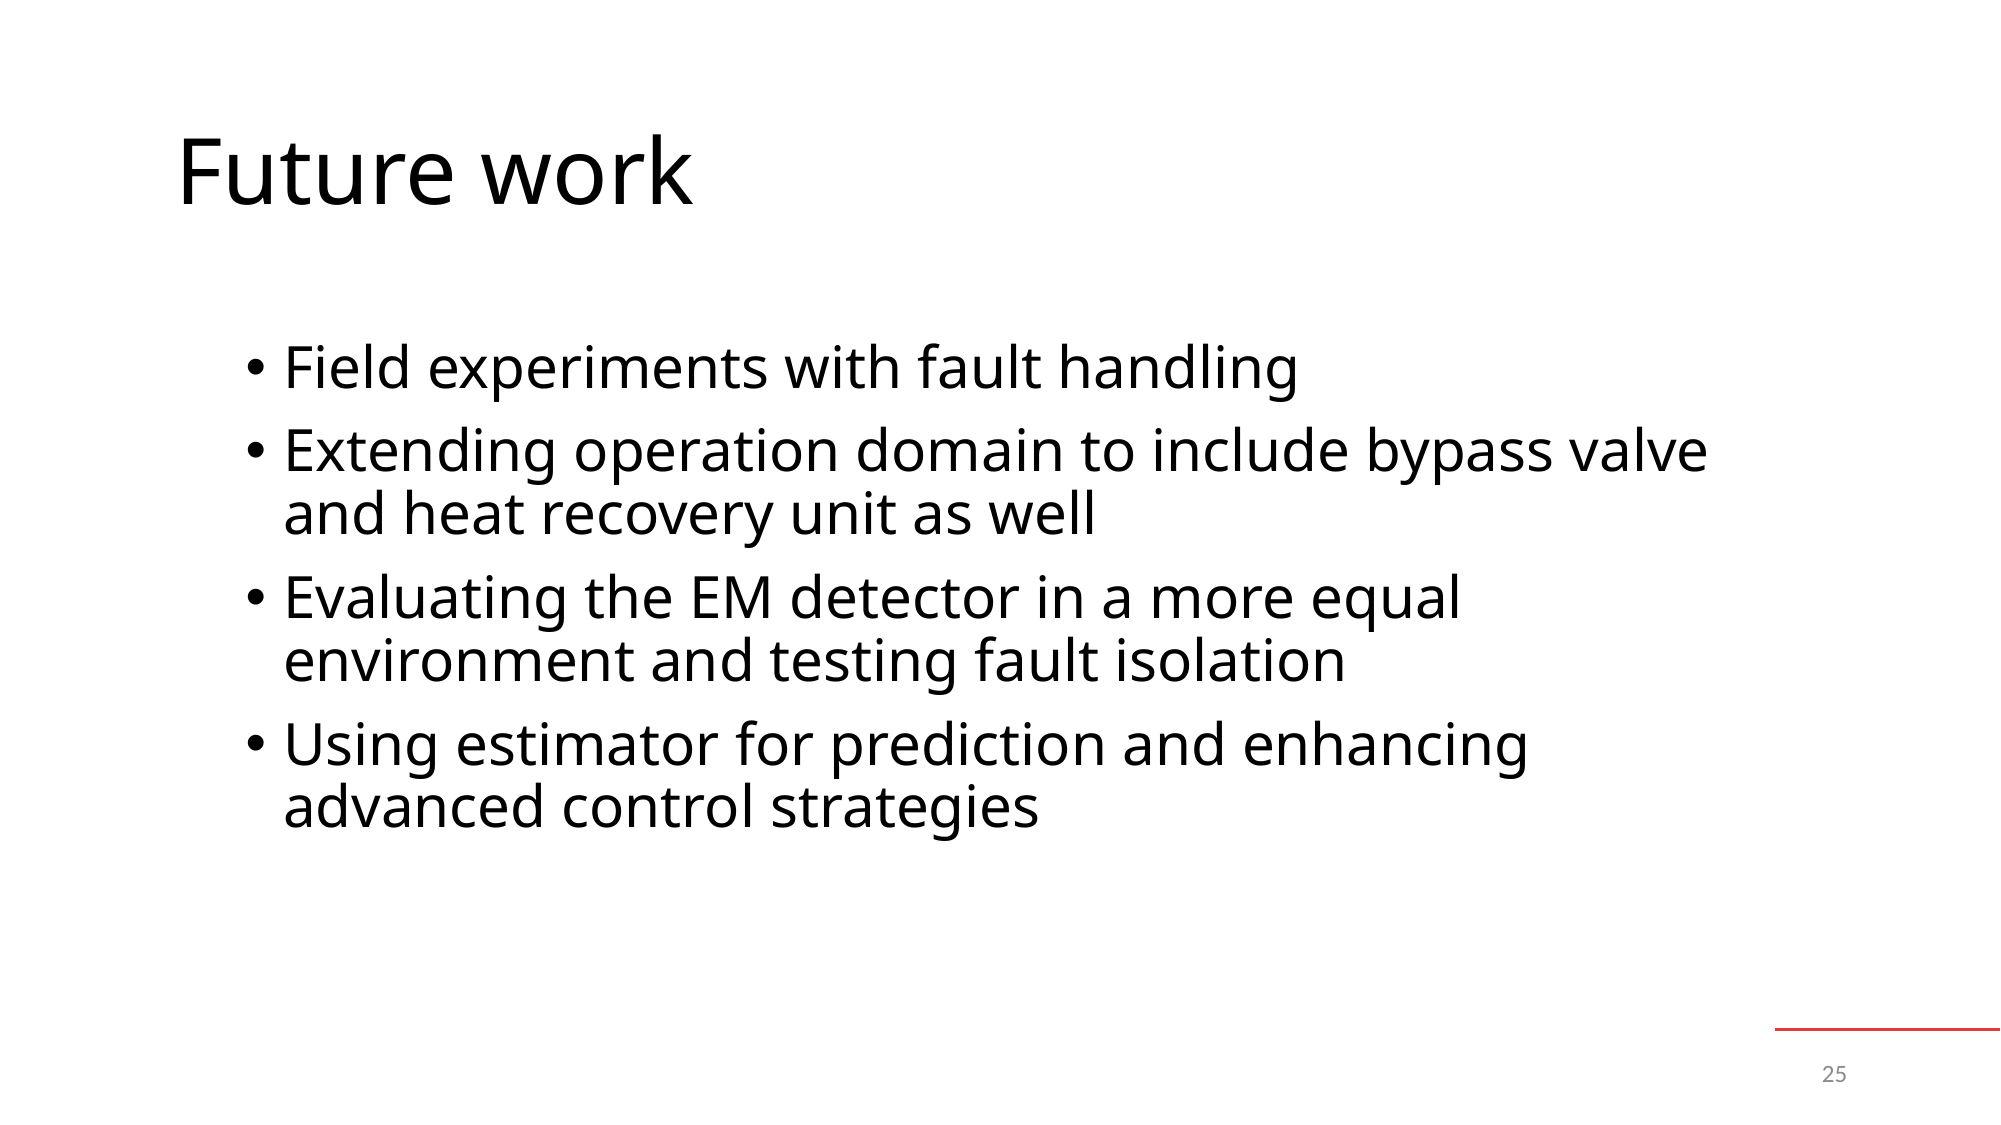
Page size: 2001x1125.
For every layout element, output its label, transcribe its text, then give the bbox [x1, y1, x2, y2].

slide_number 25 [1412, 1042, 1863, 1103]
title Future work [160, 66, 1886, 284]
text_box Field experiments with fault handling Extending operation domain to include bypass valve and heat recovery unit as well Evaluating the EM detector in a more equal environment and testing fault isolation Using estimator for prediction and enhancing advanced control strategies [230, 330, 1816, 1125]
